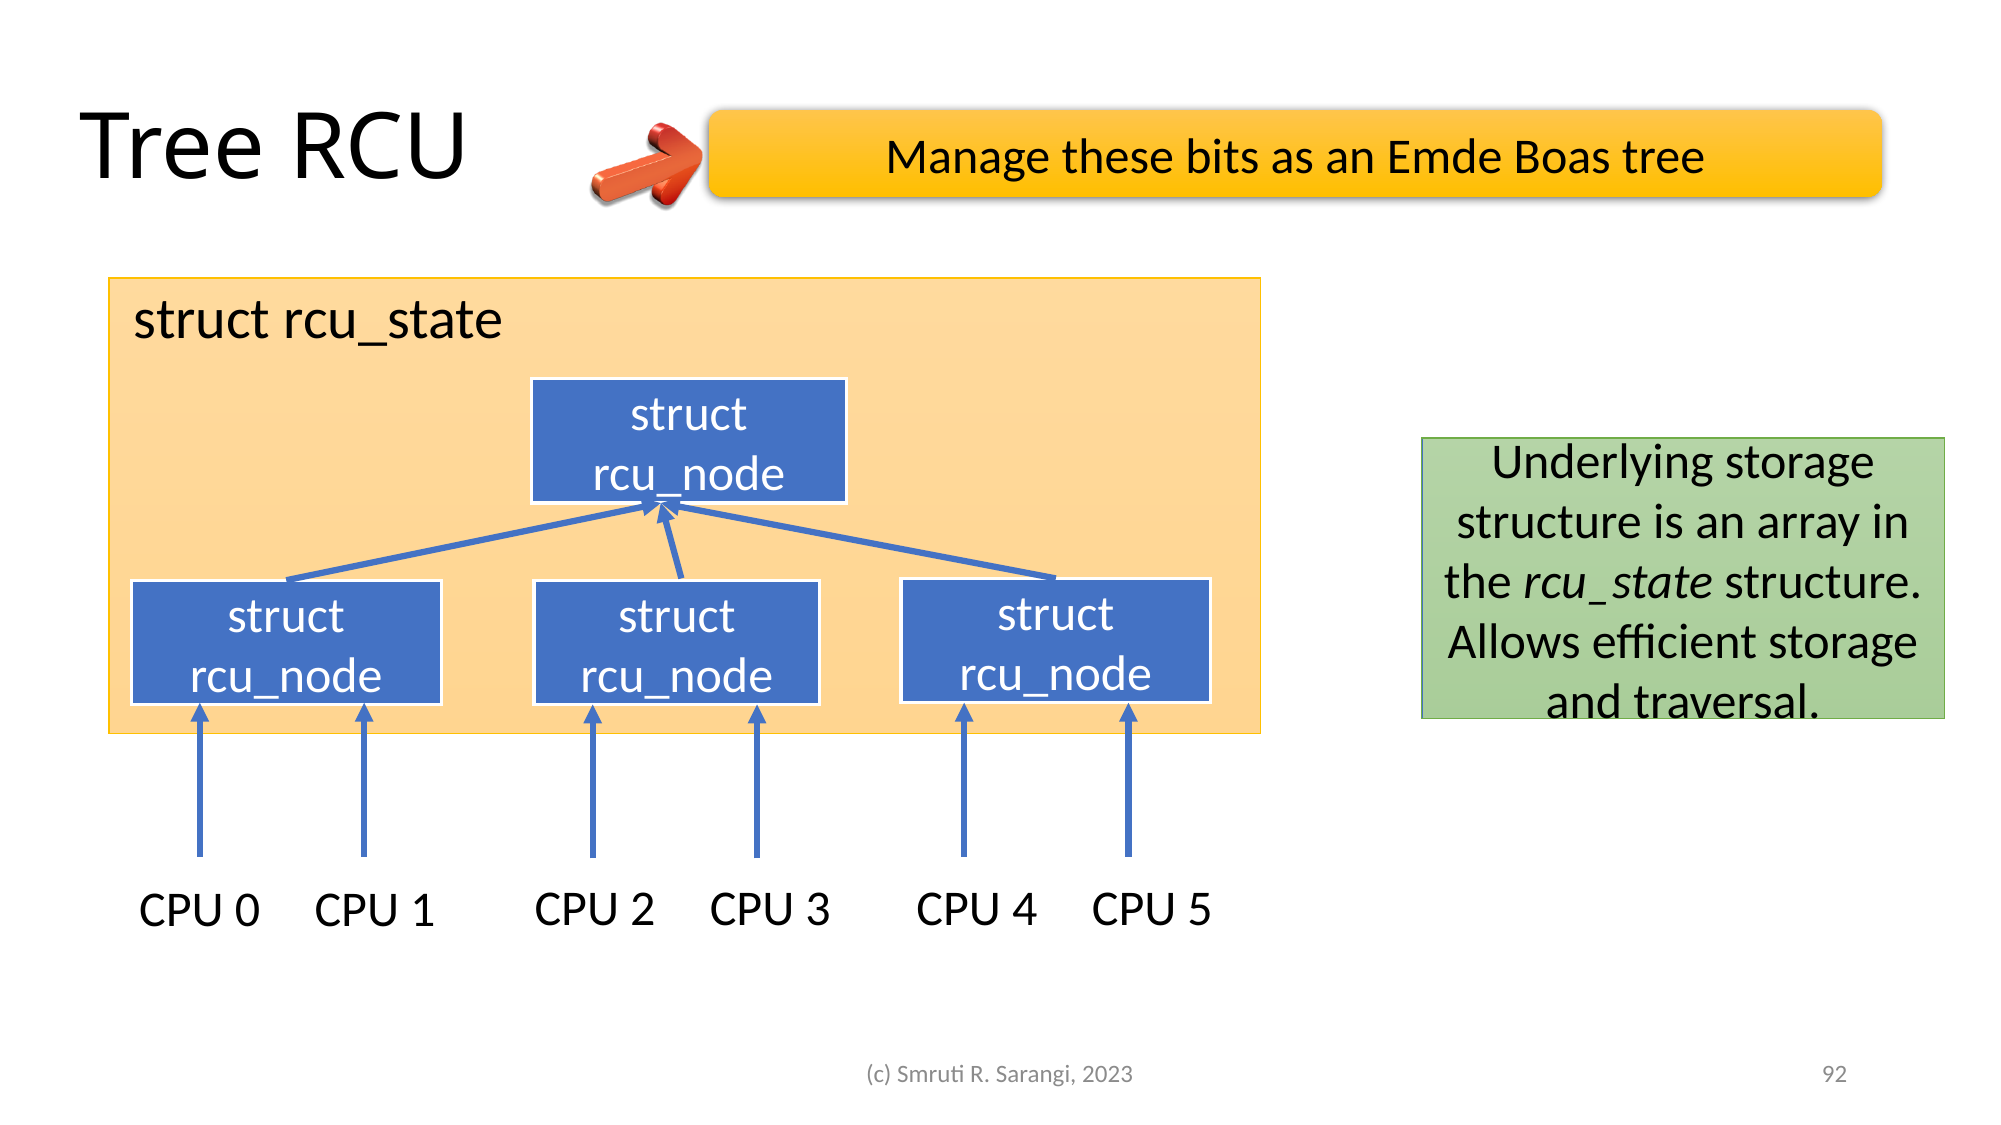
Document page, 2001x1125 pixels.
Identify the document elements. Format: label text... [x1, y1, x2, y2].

text_box CPU 1 [299, 868, 451, 944]
text_box CPU 4 [901, 868, 1053, 943]
picture [573, 92, 729, 248]
slide_number 92 [1412, 1042, 1863, 1103]
text_box Manage these bits as an Emde Boas tree [729, 109, 1883, 197]
text_box struct rcu_state [118, 272, 519, 357]
footer (c) Smruti R. Sarangi, 2023 [662, 1042, 1338, 1103]
title Tree RCU [64, 40, 1790, 258]
text_box struct rcu_node [530, 377, 848, 503]
text_box [108, 277, 1261, 734]
text_box CPU 3 [695, 868, 846, 943]
text_box struct rcu_node [130, 579, 443, 706]
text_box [660, 503, 1056, 579]
text_box struct rcu_node [532, 579, 821, 706]
text_box CPU 0 [124, 868, 276, 944]
text_box struct rcu_node [899, 577, 1212, 704]
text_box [286, 502, 661, 581]
text_box Underlying storage structure is an array in the rcu_state structure. Allows efficient storage and traversal. [1421, 437, 1945, 719]
text_box CPU 5 [1077, 868, 1228, 943]
text_box CPU 2 [519, 868, 671, 943]
